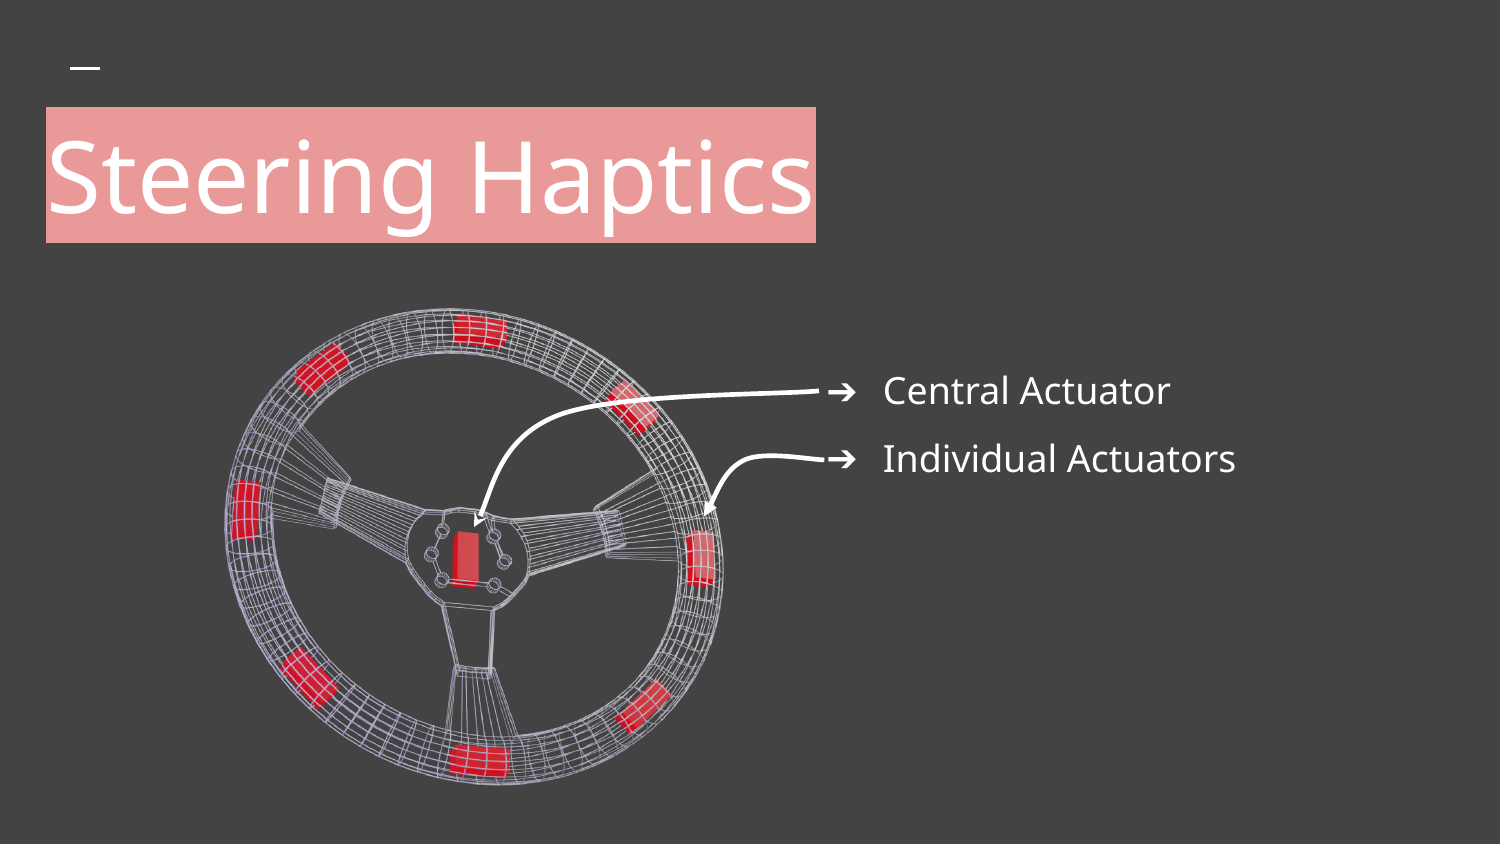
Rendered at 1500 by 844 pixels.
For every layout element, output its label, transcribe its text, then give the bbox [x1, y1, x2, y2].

picture [0, 162, 1143, 844]
text_box Central Actuator Individual Actuators [1147, 284, 1500, 495]
title Steering Haptics [31, 99, 1448, 284]
